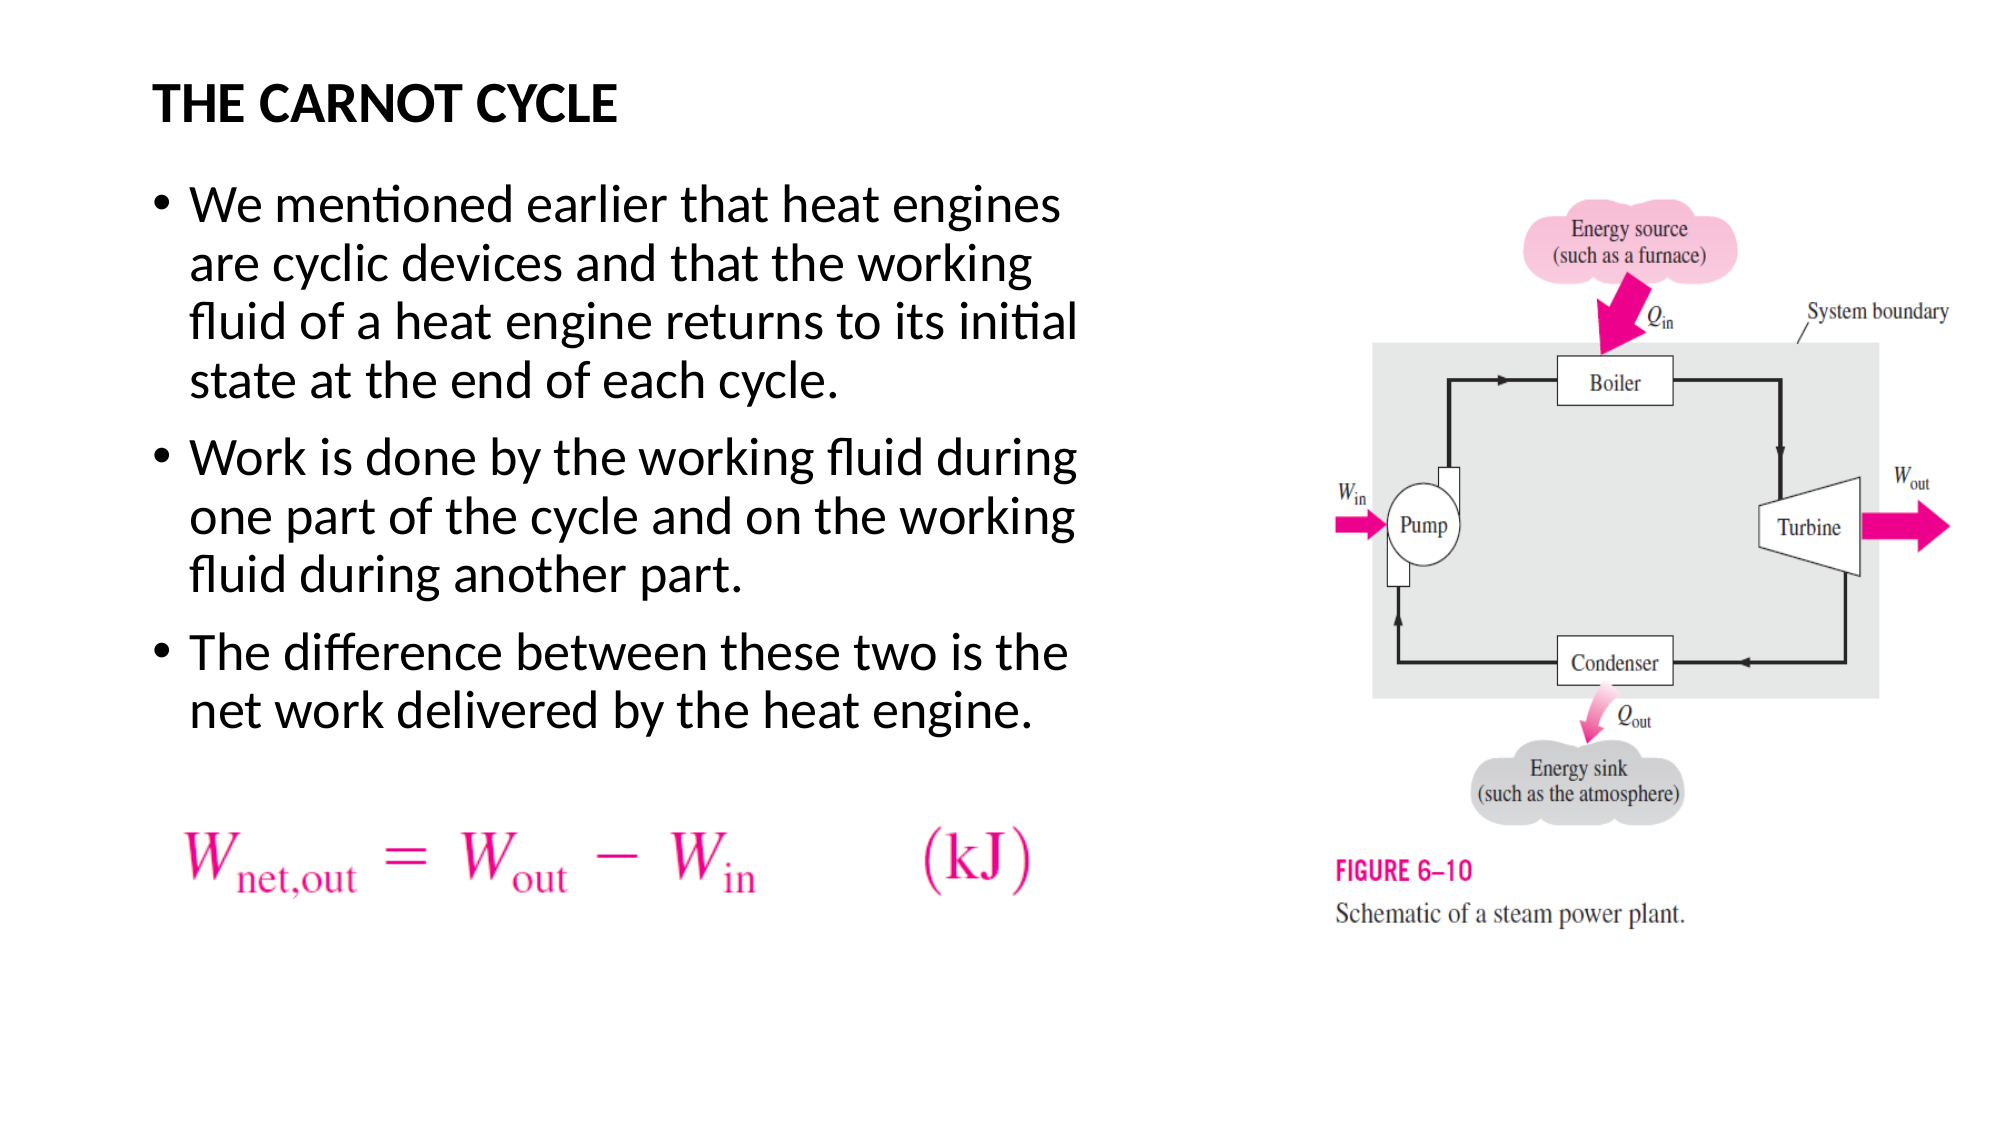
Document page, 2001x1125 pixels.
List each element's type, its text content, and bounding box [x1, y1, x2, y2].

picture [1249, 168, 1965, 934]
title THE CARNOT CYCLE [137, 59, 1863, 147]
picture [137, 790, 1063, 934]
list We mentioned earlier that heat engines are cyclic devices and that the working fluid of a heat engine returns to its initial state at the end of each cycle. Work is done by the working fluid during one part of the cycle and on the working fluid during another part. The difference between these two is the net work delivered by the heat engine. [137, 168, 1101, 883]
